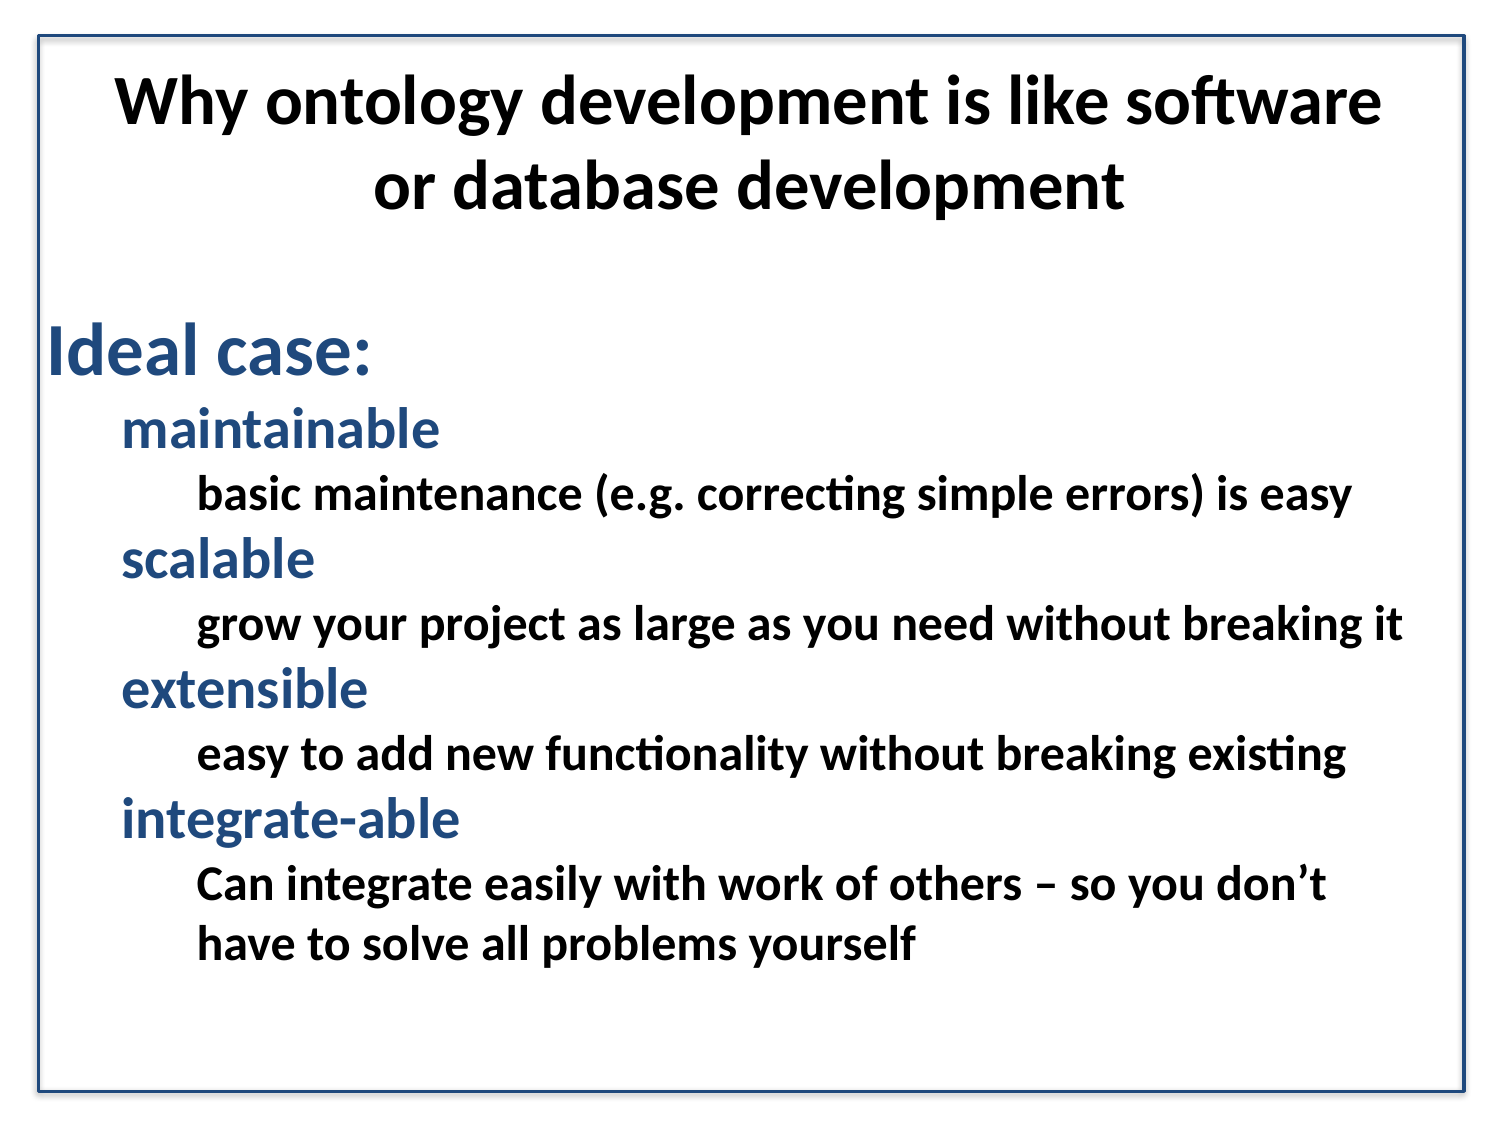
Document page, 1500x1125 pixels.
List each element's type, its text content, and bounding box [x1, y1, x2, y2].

text_box [37, 35, 1465, 1092]
text_box Ideal case: maintainable basic maintenance (e.g. correcting simple errors) is easy scalable grow your project as large as you need without breaking it extensible easy to add new functionality without breaking existing integrate-able Can integrate easily with work of others – so you don’t have to solve all problems yourself [31, 292, 1453, 978]
